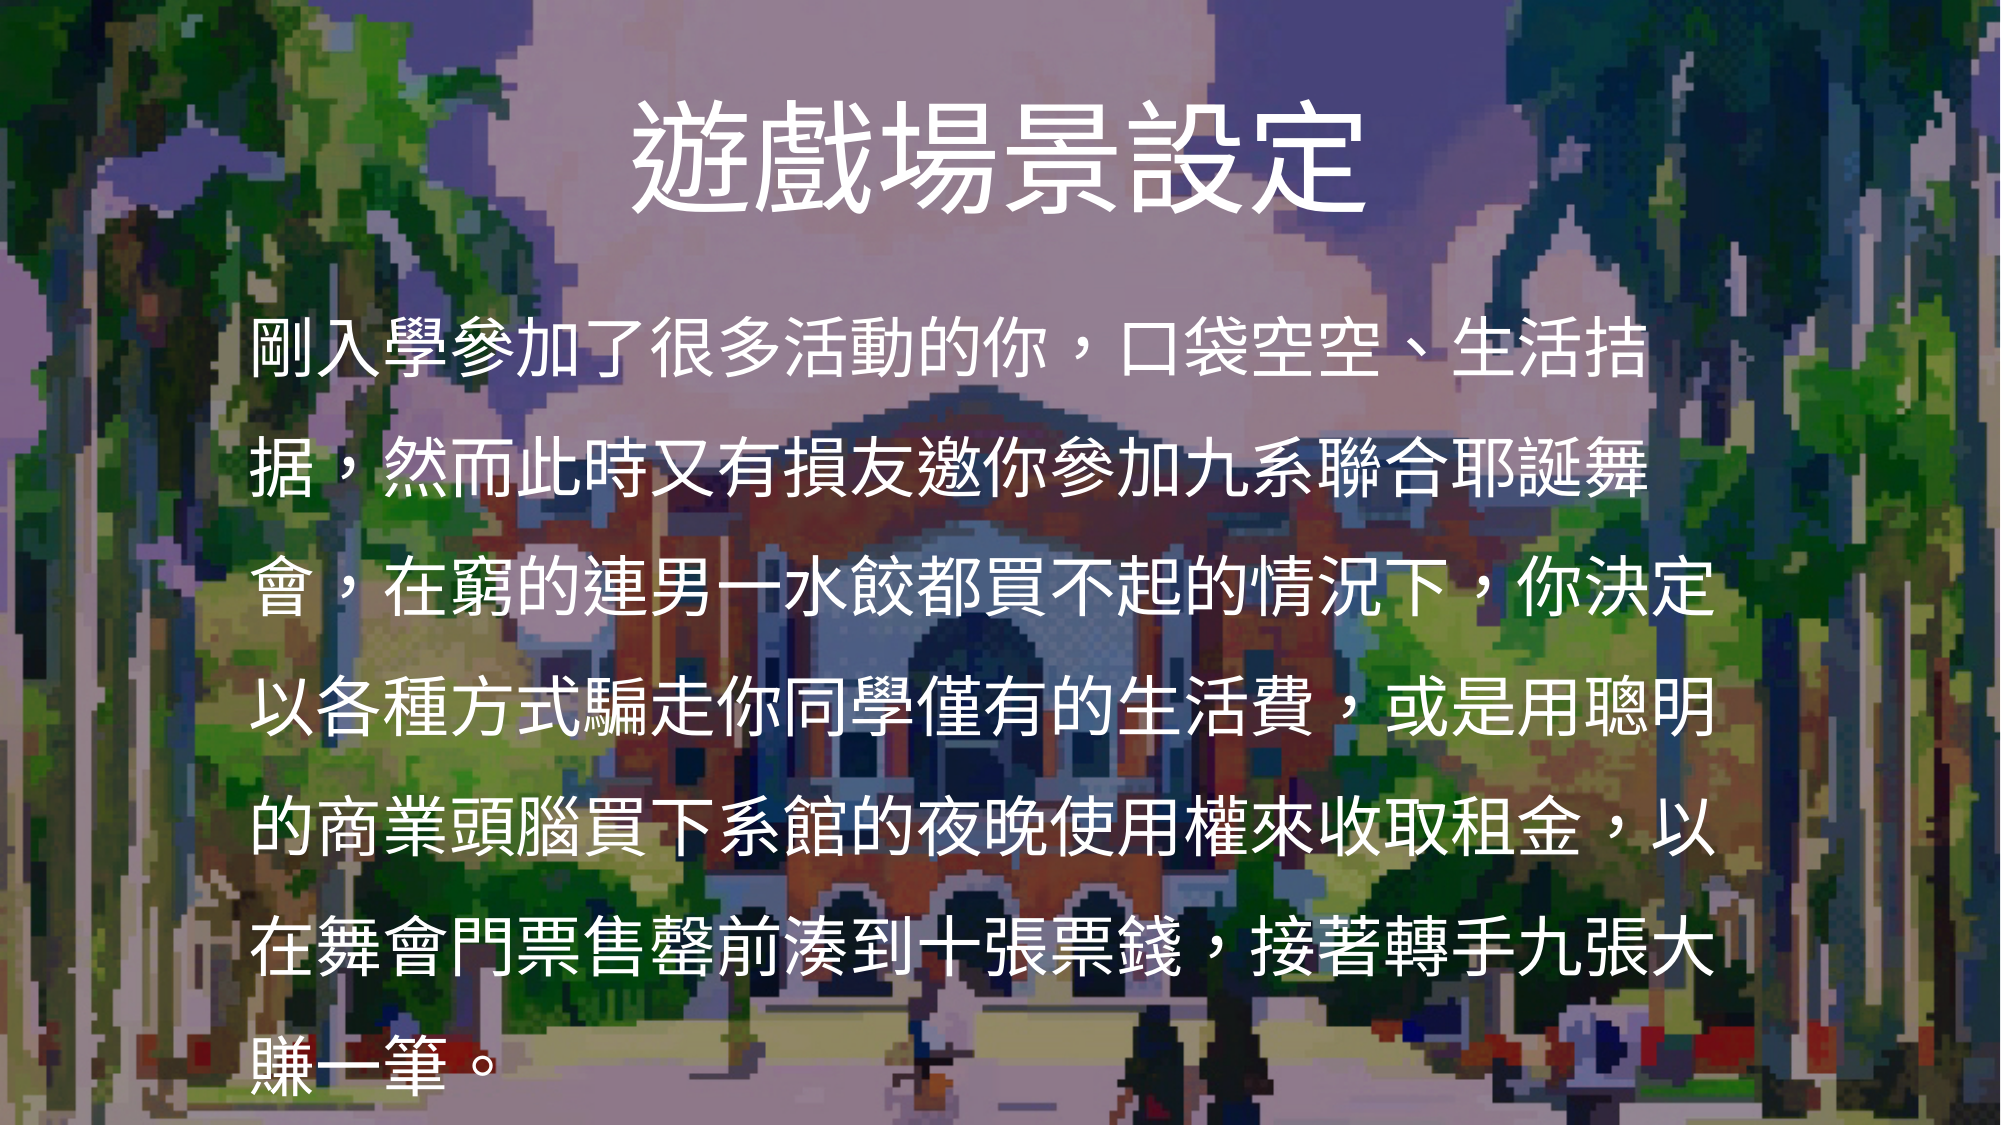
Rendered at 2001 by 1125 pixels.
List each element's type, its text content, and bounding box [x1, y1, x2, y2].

text_box 剛入學參加了很多活動的你，口袋空空、生活拮据，然而此時又有損友邀你參加九系聯合耶誕舞會，在窮的連男一水餃都買不起的情況下，你決定以各種方式騙走你同學僅有的生活費，或是用聰明的商業頭腦買下系館的夜晚使用權來收取租金，以在舞會門票售罄前湊到十張票錢，接著轉手九張大賺一筆。 [233, 257, 1766, 1113]
text_box [0, 0, 2000, 1125]
title 遊戲場景設定 [293, 90, 1707, 240]
